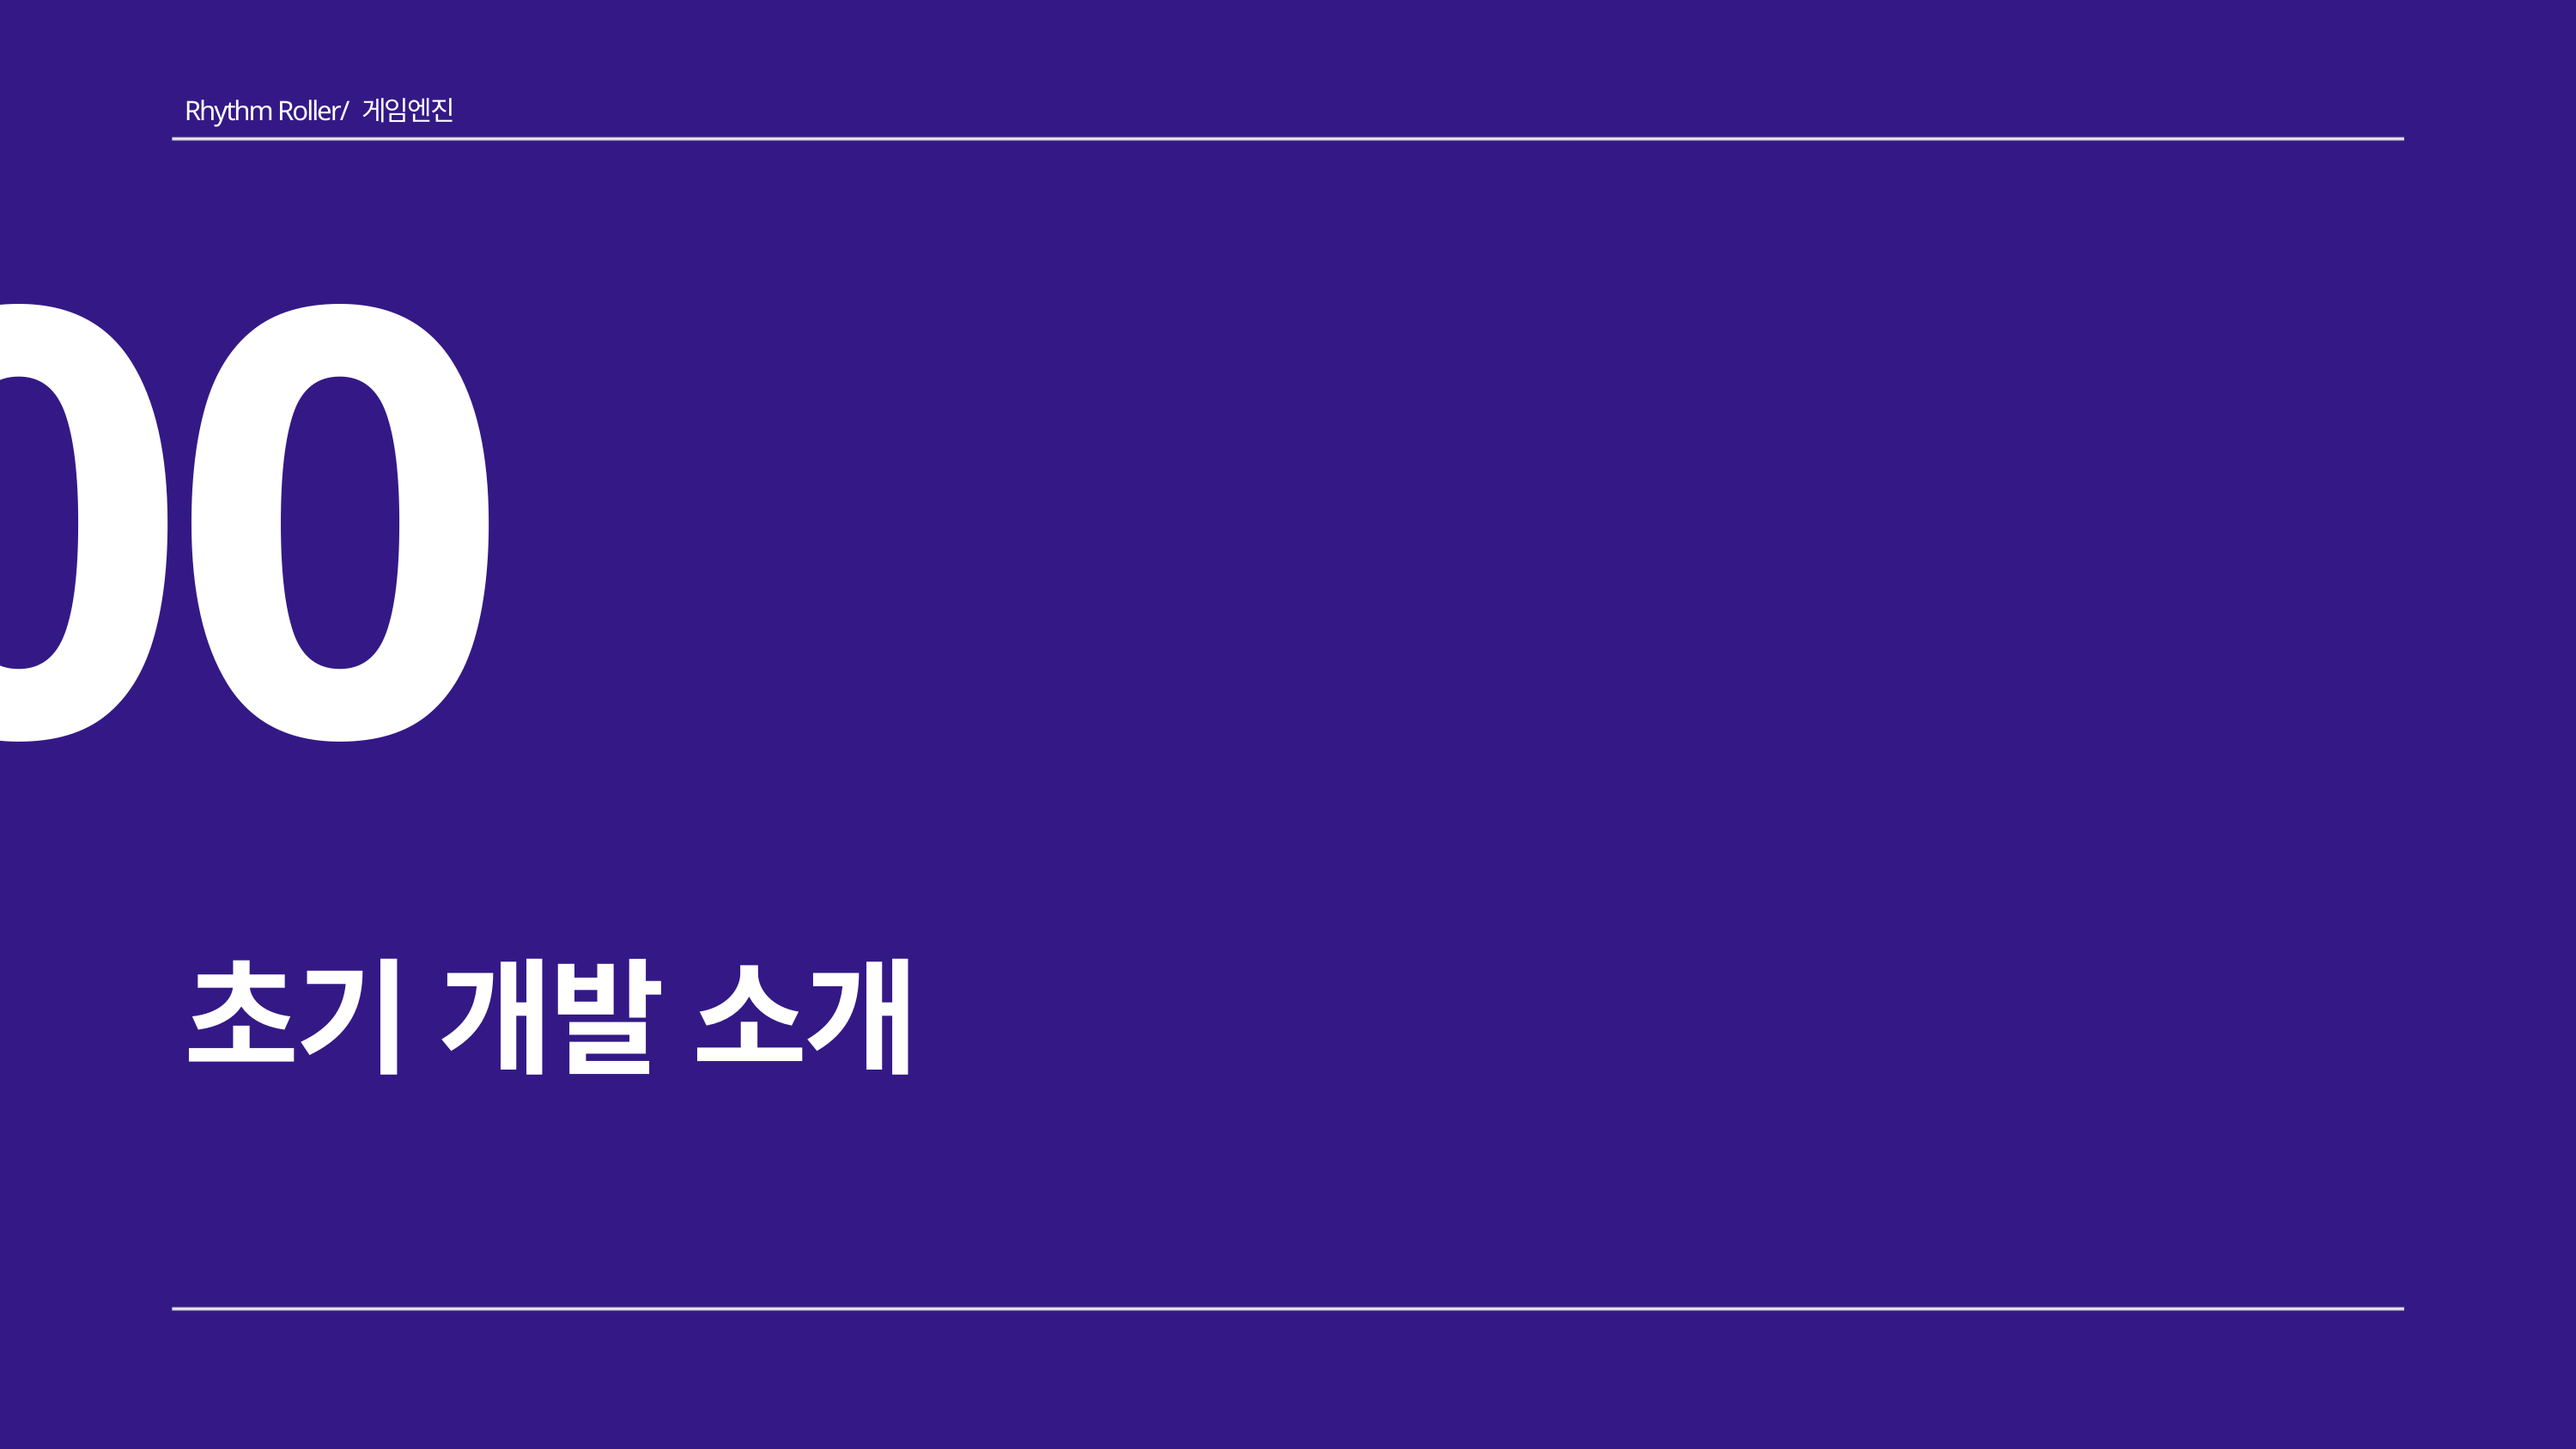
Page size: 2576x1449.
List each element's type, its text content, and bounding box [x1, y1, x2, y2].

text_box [171, 132, 2404, 146]
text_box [171, 1302, 2404, 1315]
text_box 00 [0, 134, 1004, 862]
text_box Rhythm Roller/ 게임엔진 [172, 87, 913, 131]
text_box 초기 개발 소개 [172, 932, 1605, 1096]
